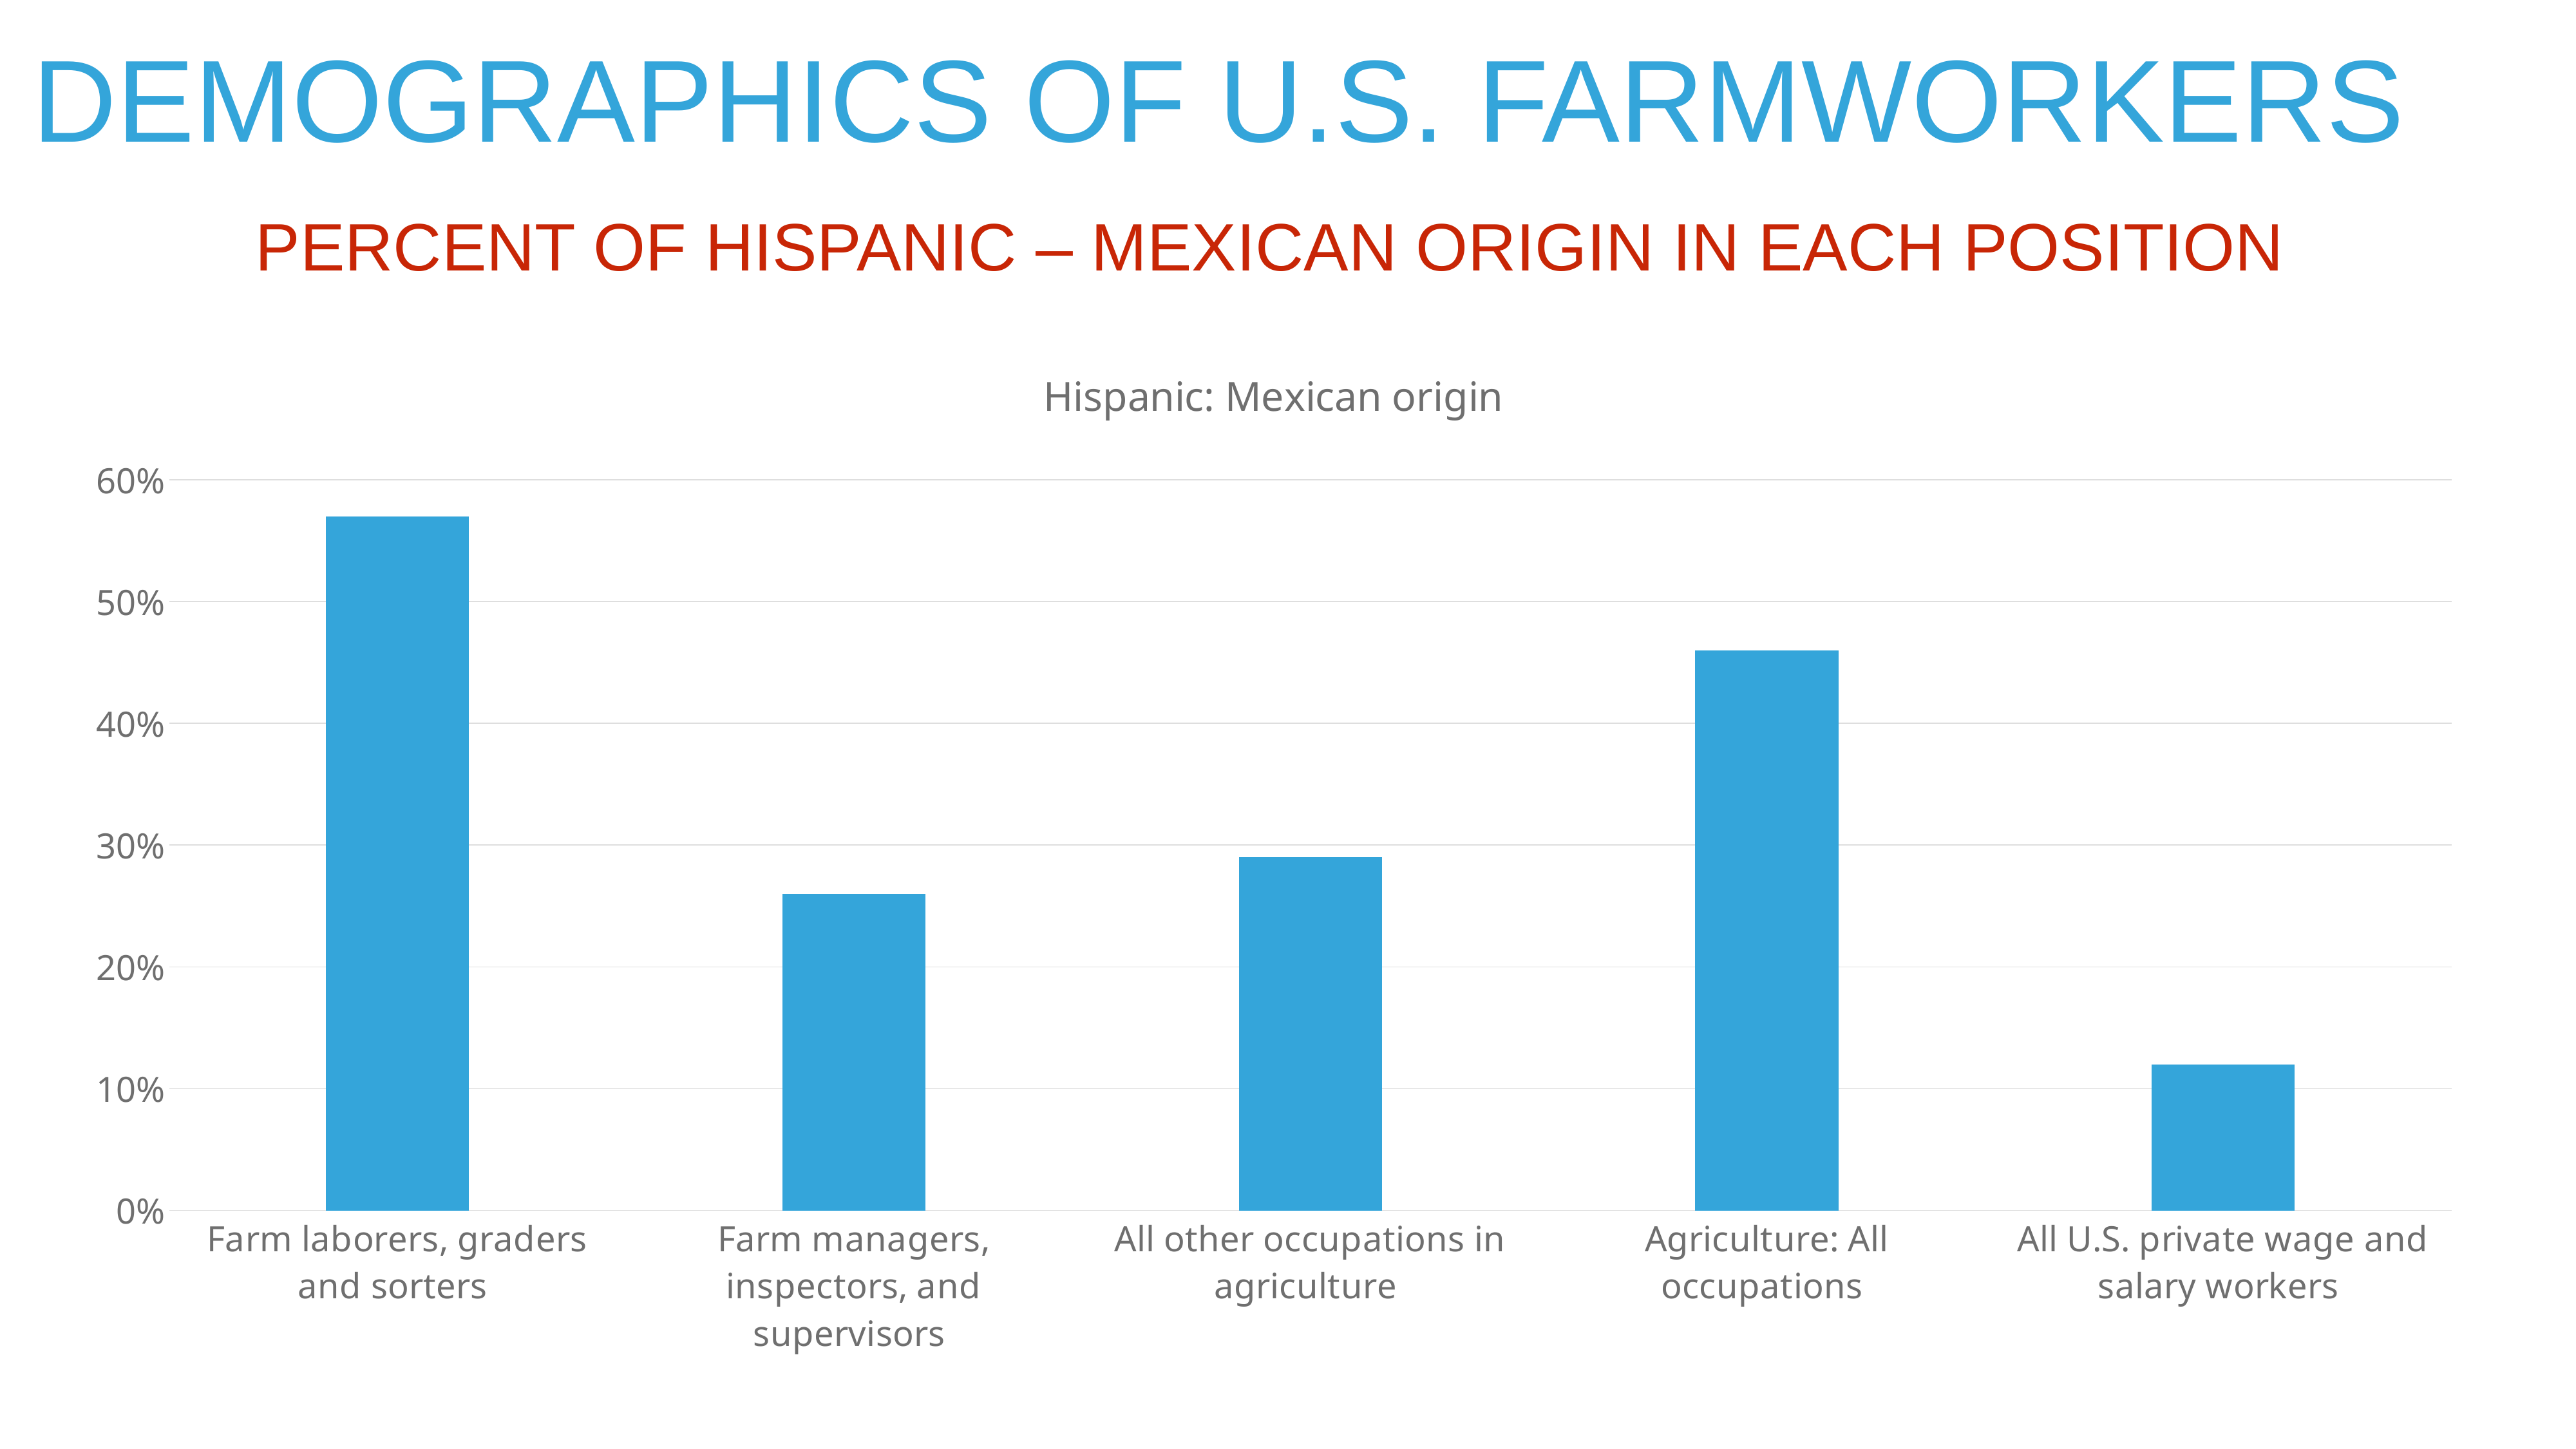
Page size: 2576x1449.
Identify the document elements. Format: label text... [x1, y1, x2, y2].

chart [46, 329, 2501, 1378]
text_box PERCENT OF HISPANIC – MEXICAN ORIGIN IN EACH POSITION [0, 214, 2542, 289]
text_box DEMOGRAPHICS OF U.S. FARMWORKERS [27, 46, 2542, 174]
